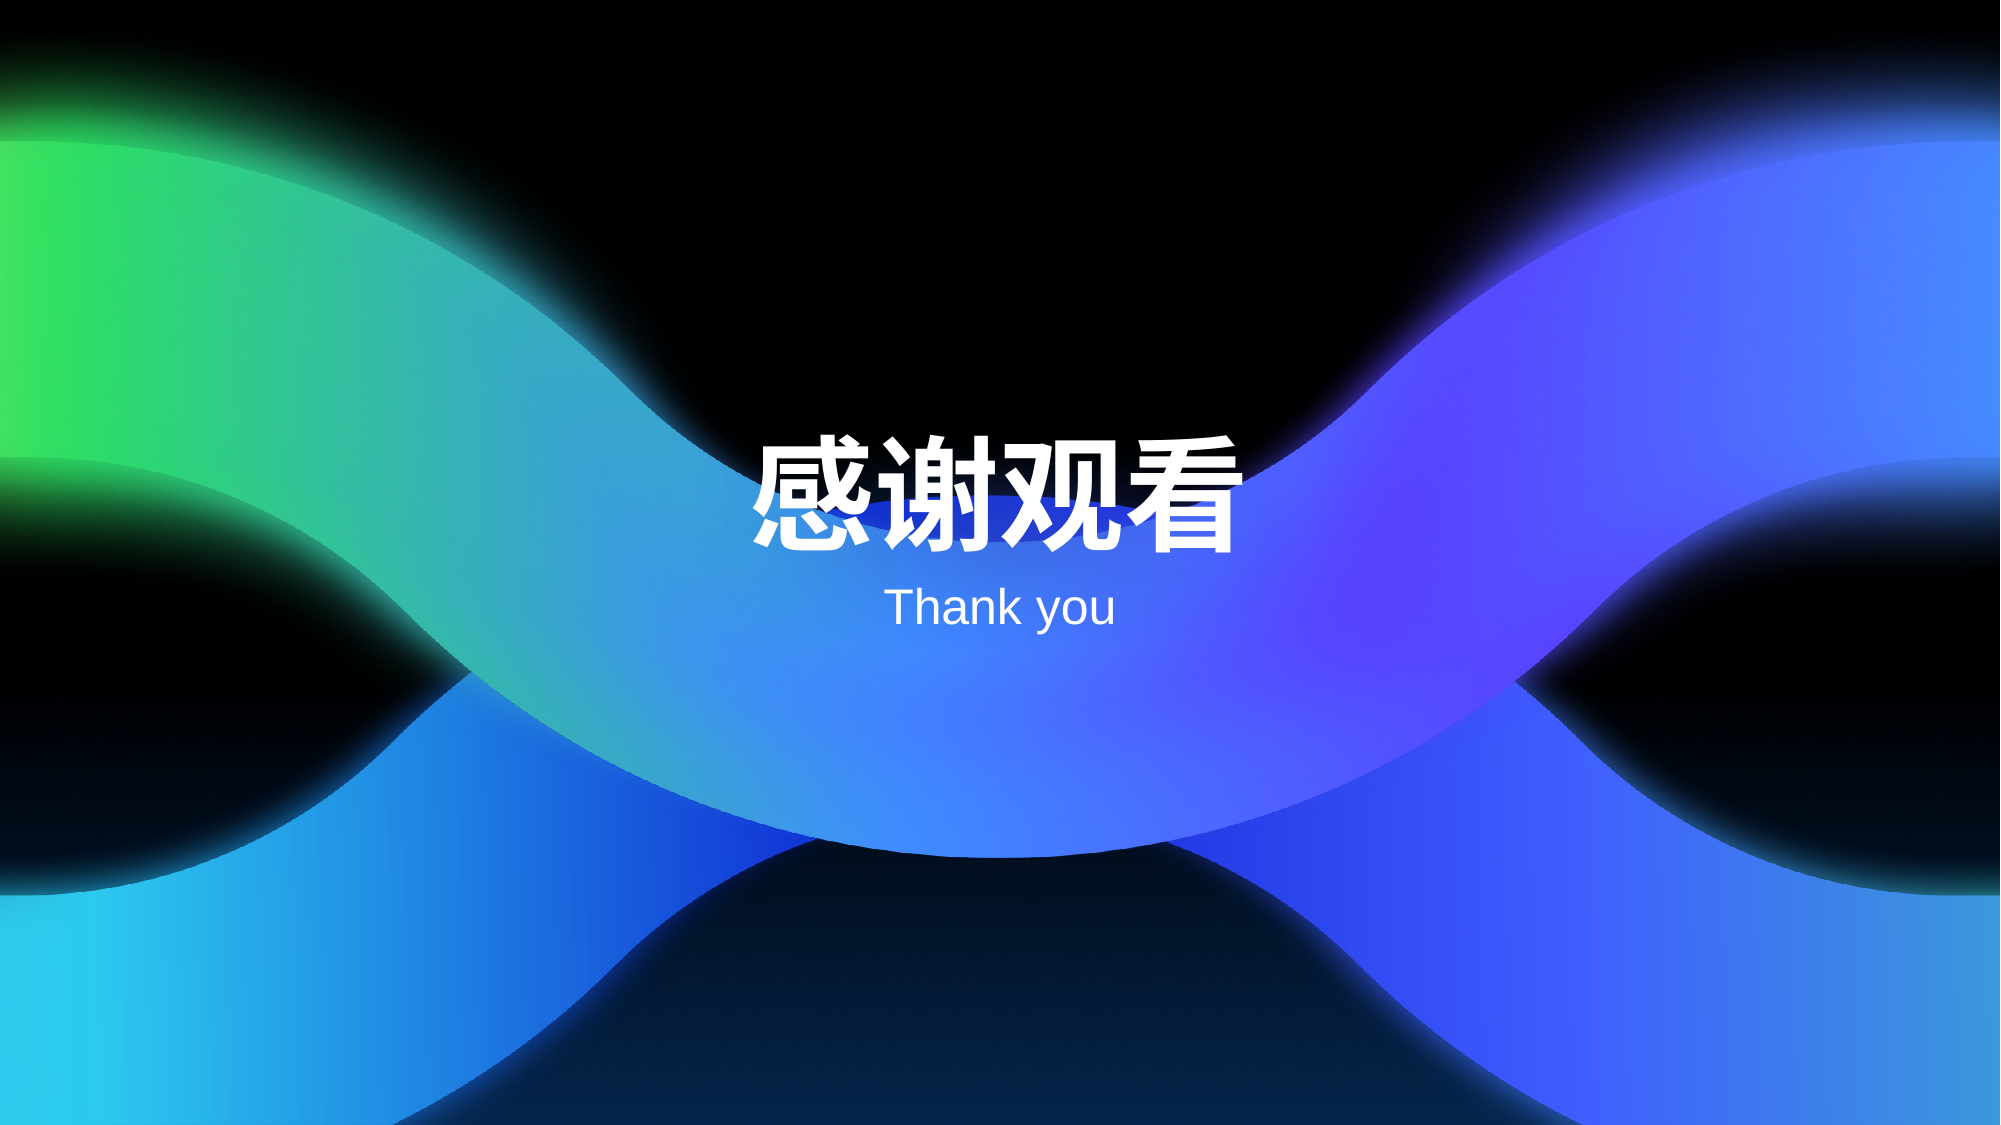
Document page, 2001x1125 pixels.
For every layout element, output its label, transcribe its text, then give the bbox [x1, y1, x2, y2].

subtitle Thank you [137, 574, 1863, 651]
title 感谢观看 [137, 271, 1863, 567]
picture [0, 0, 2000, 1125]
